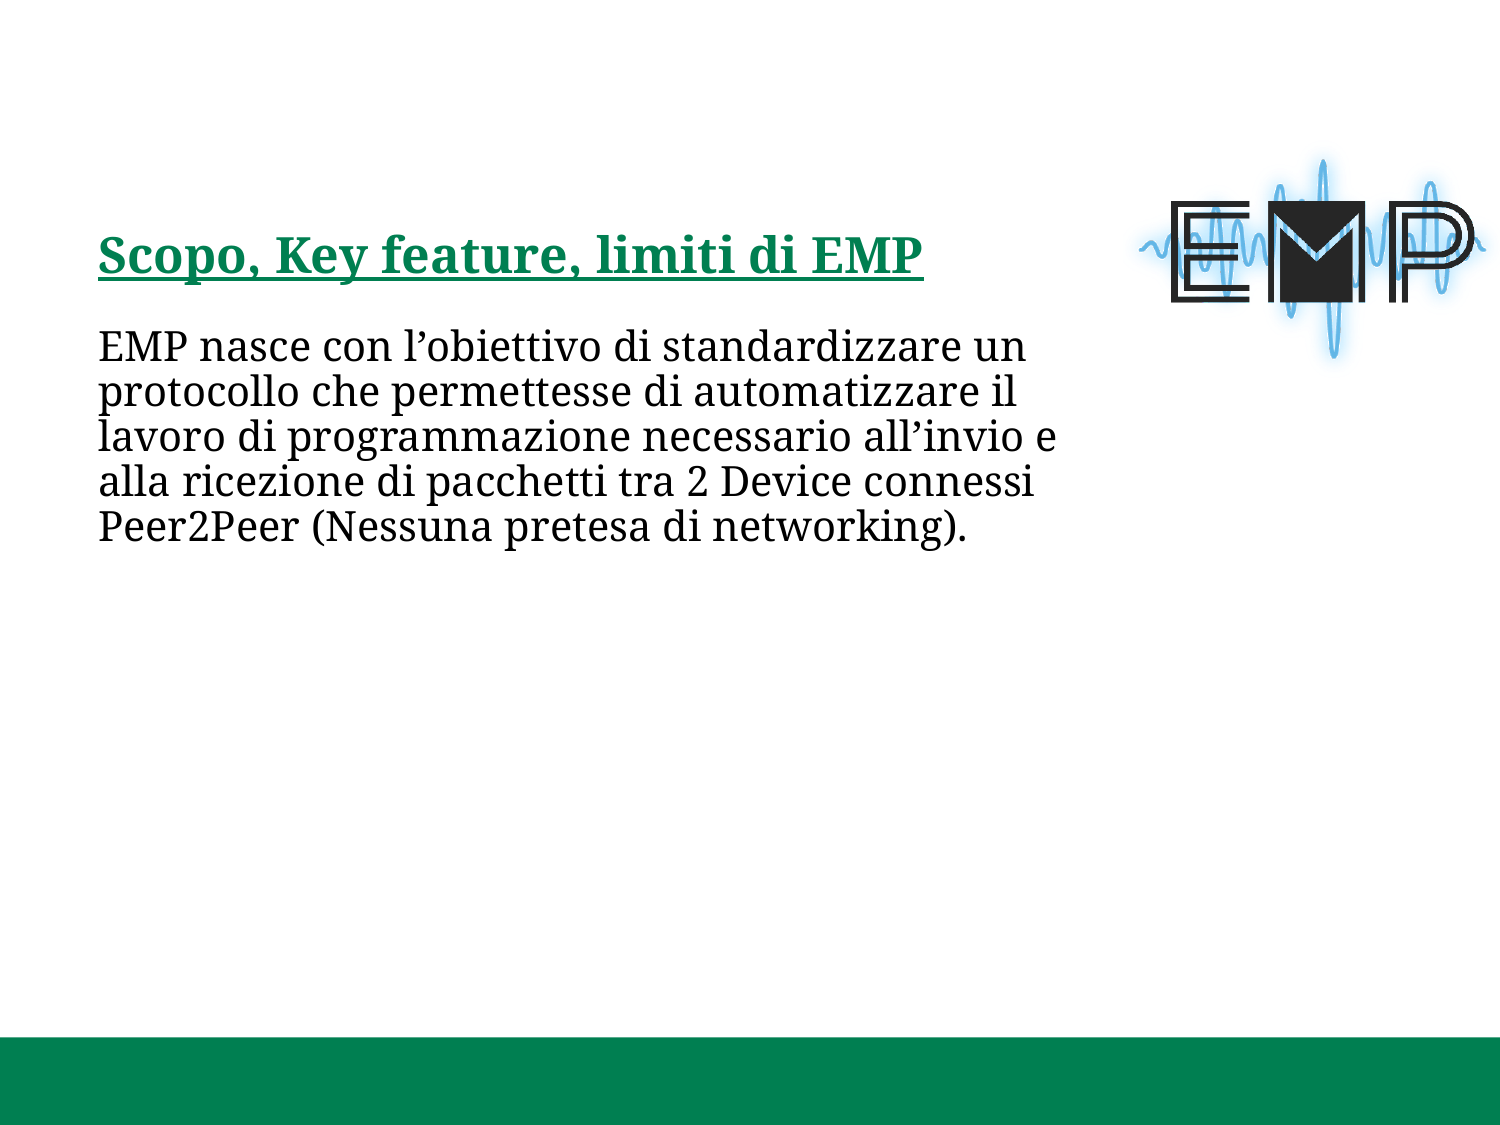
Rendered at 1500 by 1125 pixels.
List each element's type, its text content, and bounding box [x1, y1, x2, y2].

title Scopo, Key feature, limiti di EMP [83, 215, 1123, 299]
list EMP nasce con l’obiettivo di standardizzare un protocollo che permettesse di automatizzare il lavoro di programmazione necessario all’invio e alla ricezione di pacchetti tra 2 Device connessi Peer2Peer (Nessuna pretesa di networking). [83, 318, 1141, 884]
text_box [0, 1037, 1500, 1125]
picture [1123, 140, 1500, 378]
